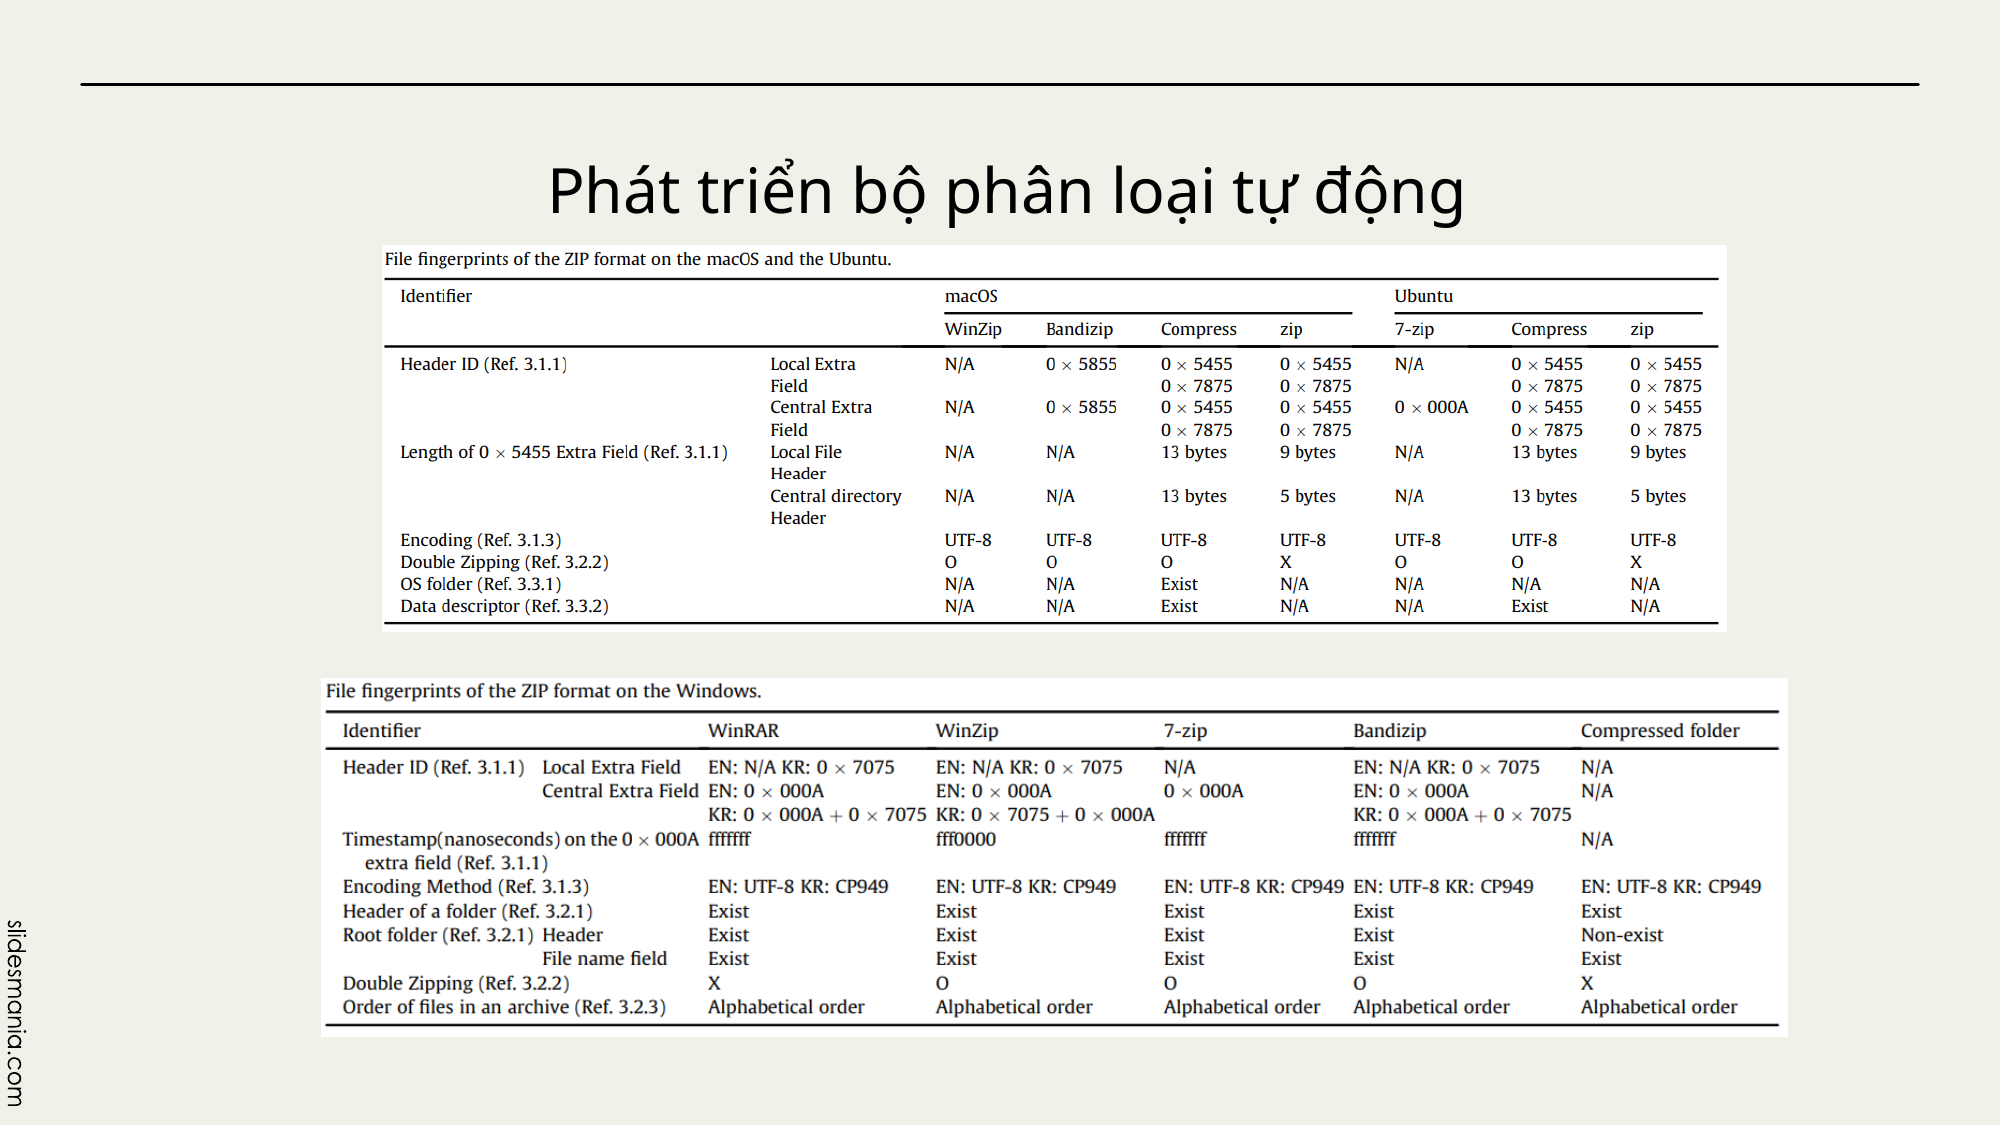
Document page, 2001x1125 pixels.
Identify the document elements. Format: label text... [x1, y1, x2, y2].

title Phát triển bộ phân loại tự động [96, 83, 1919, 293]
picture [382, 245, 1727, 632]
picture [321, 678, 1788, 1037]
